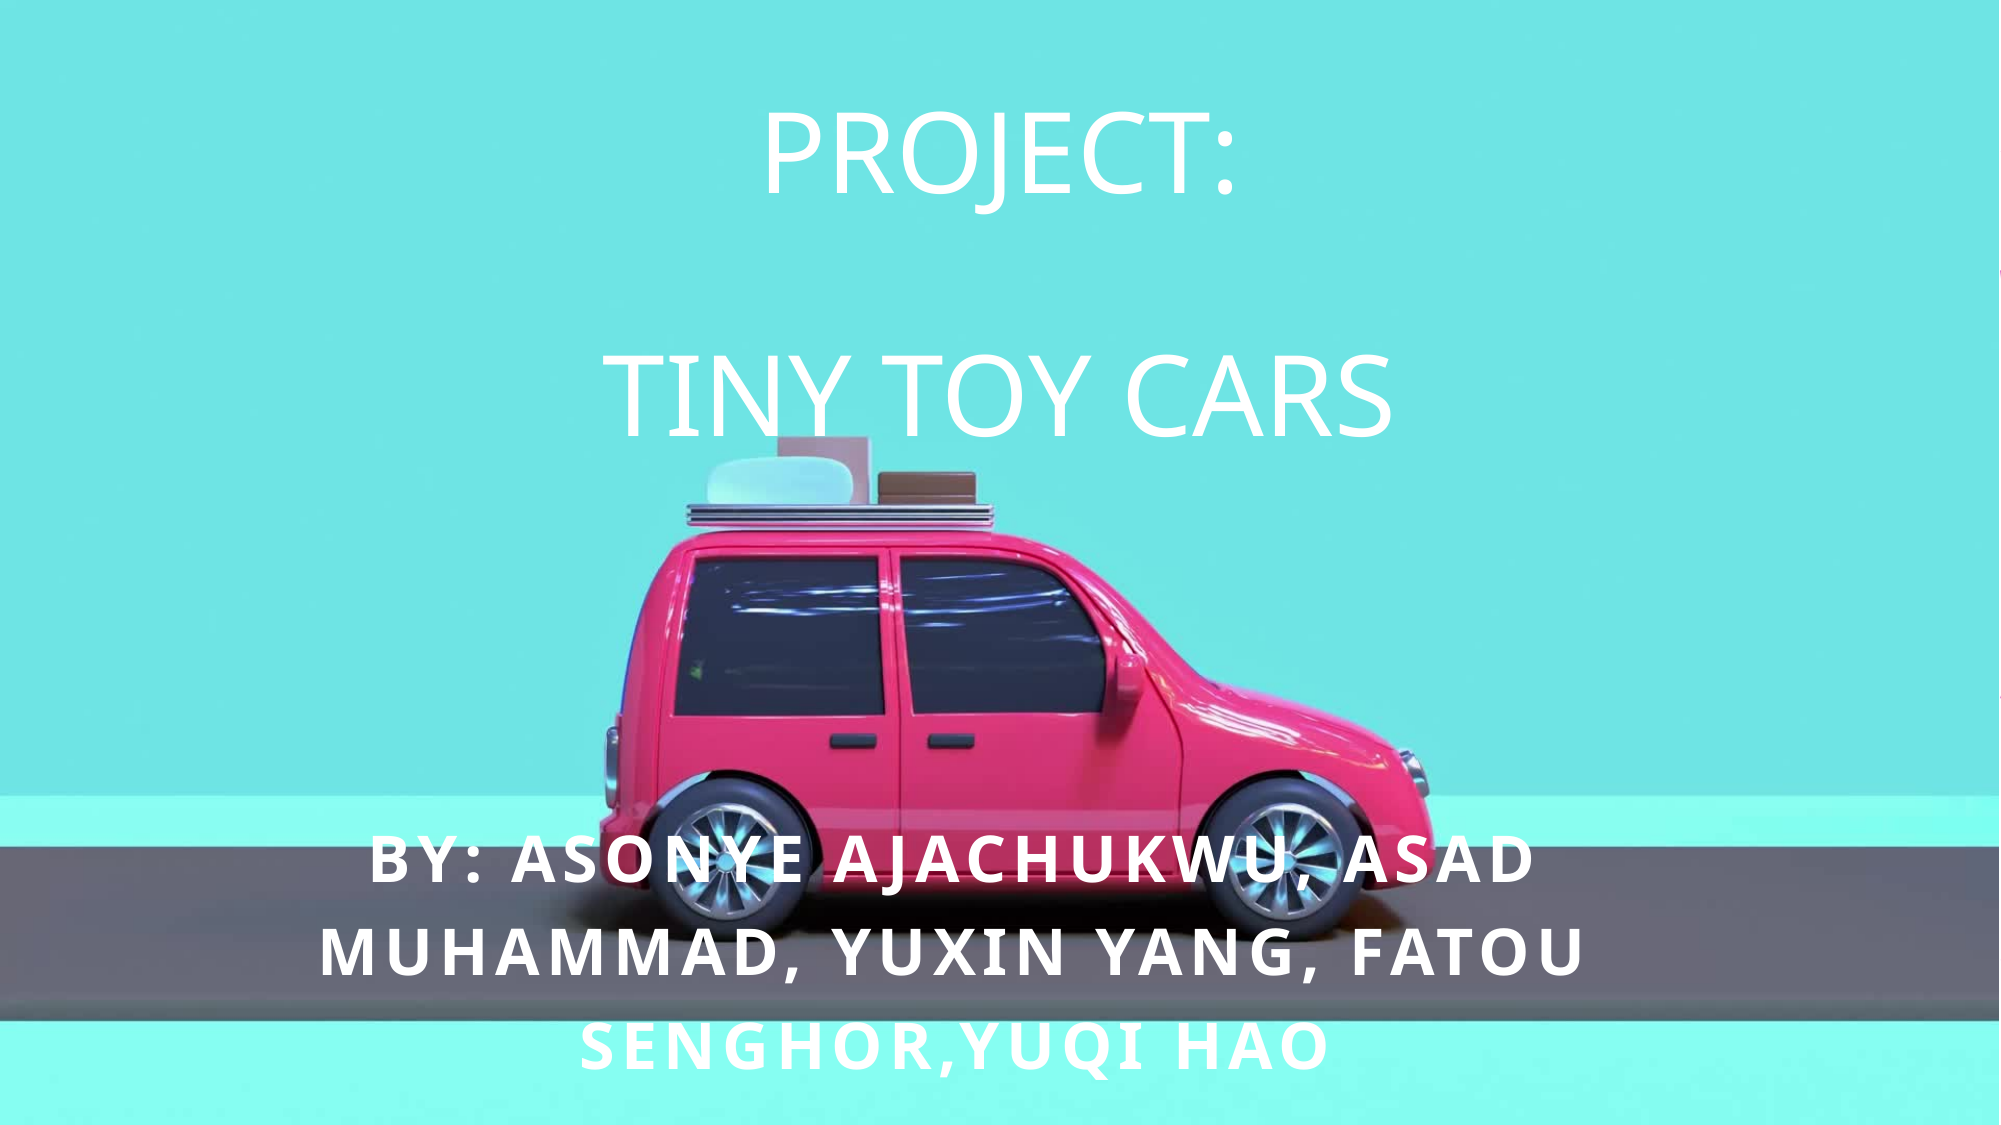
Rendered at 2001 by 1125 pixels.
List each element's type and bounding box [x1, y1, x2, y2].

text_box [0, 0, 2000, 1125]
